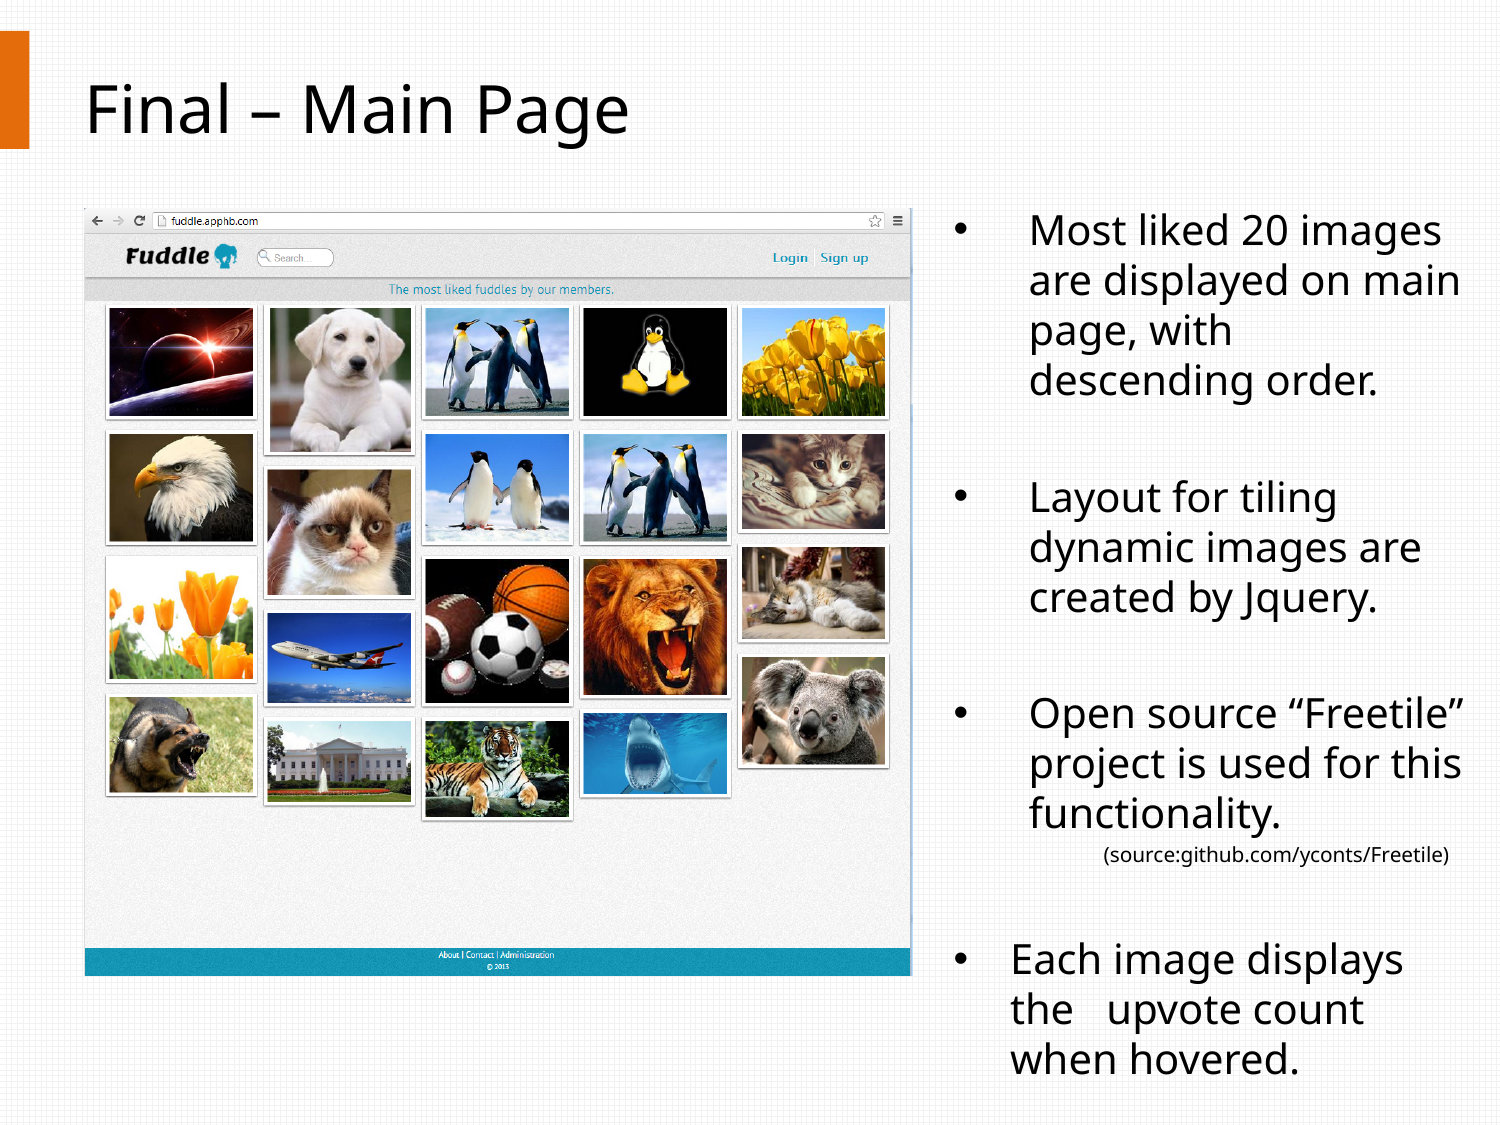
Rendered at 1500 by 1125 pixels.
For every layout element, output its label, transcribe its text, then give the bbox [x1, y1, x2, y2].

title Final – Main Page [53, 42, 1117, 171]
text_box Most liked 20 images are displayed on main page, with descending order. Layout for tiling dynamic images are created by Jquery. Open source “Freetile” project is used for this functionality. (source:github.com/yconts/Freetile) Each image displays the upvote count when hovered. [938, 196, 1483, 1059]
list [84, 207, 914, 977]
text_box [0, 29, 32, 151]
